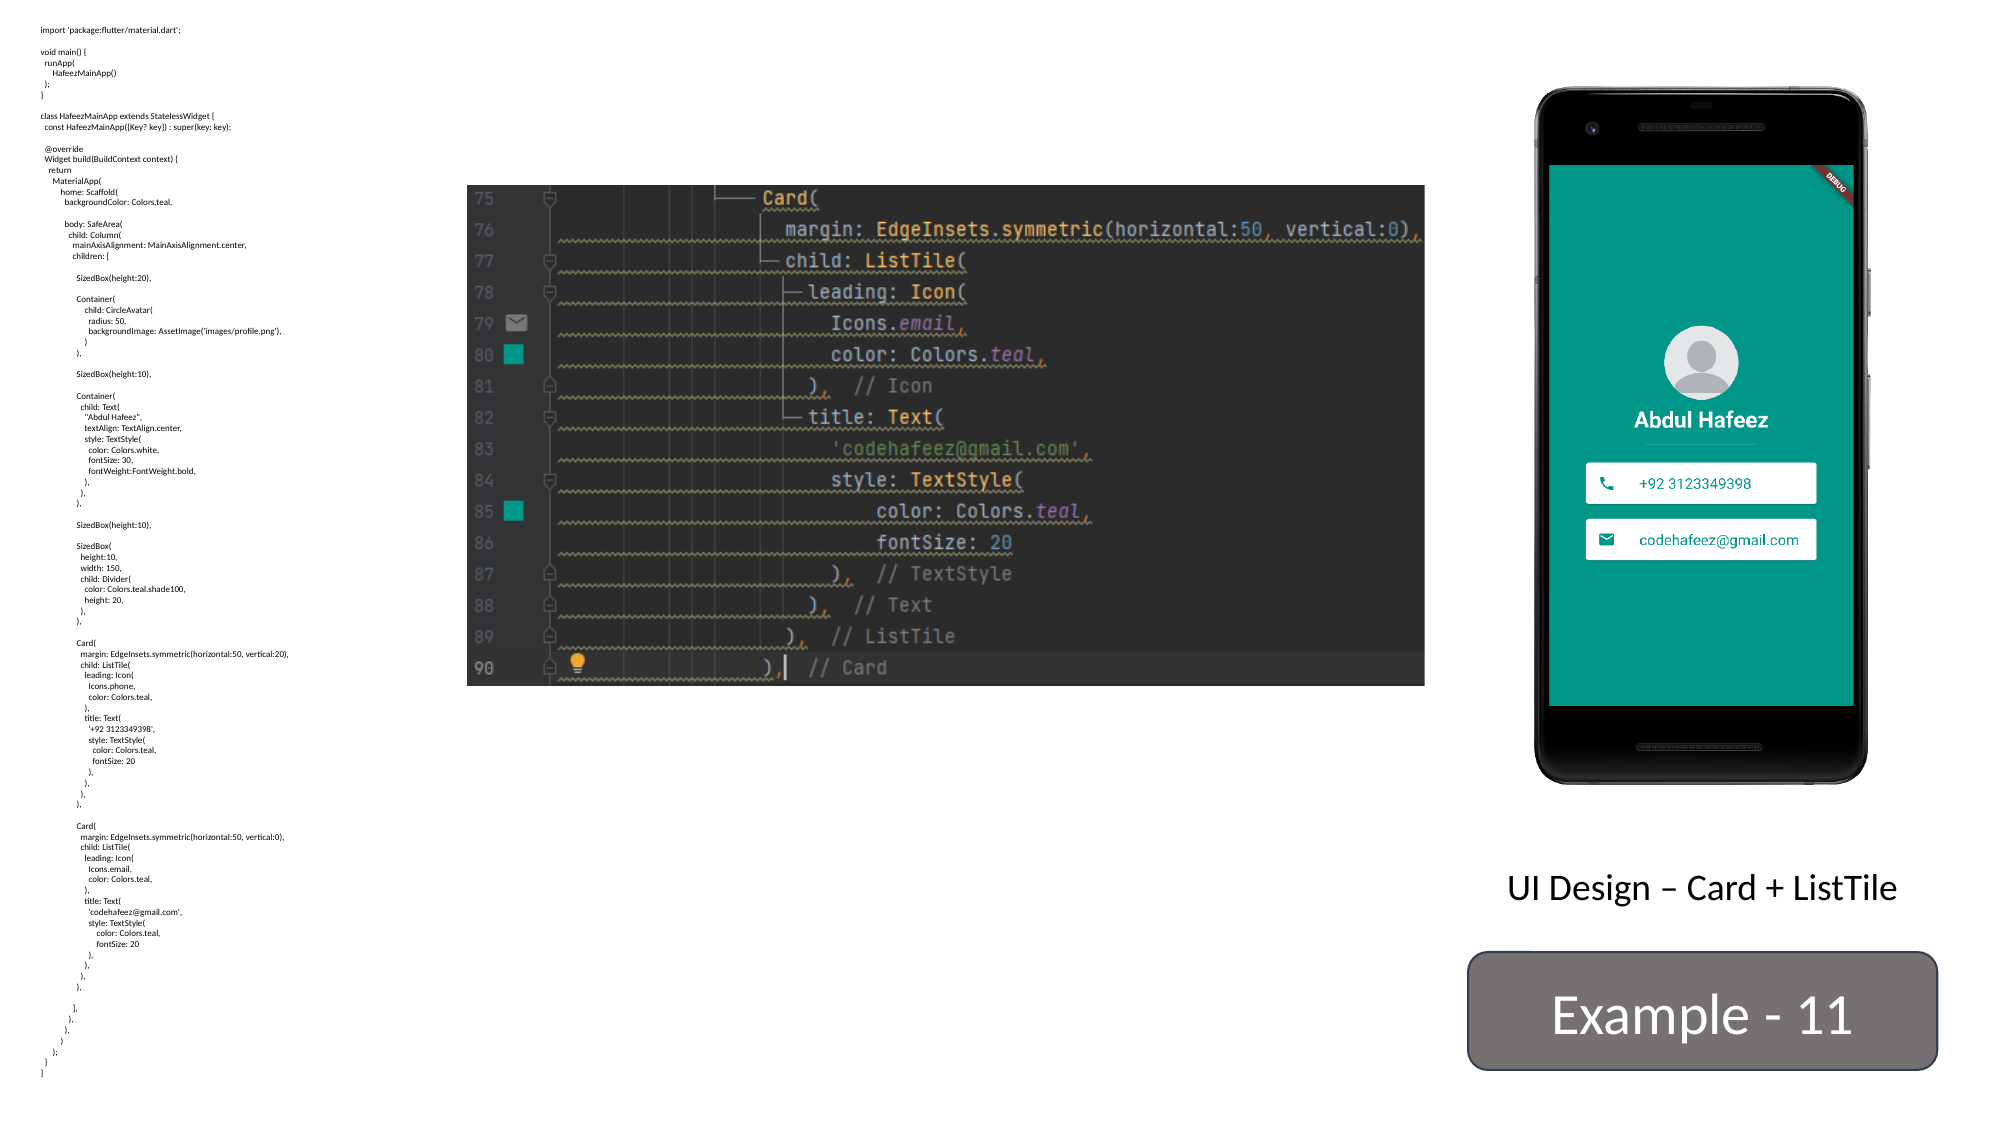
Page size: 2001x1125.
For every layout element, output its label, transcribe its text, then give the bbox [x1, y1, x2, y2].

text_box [467, 185, 1425, 686]
text_box Example - 11 [1467, 950, 1939, 1071]
picture [1534, 86, 1871, 786]
text_box UI Design – Card + ListTile [1468, 855, 1938, 916]
text_box import 'package:flutter/material.dart'; void main() { runApp( HafeezMainApp() ); } class HafeezMainApp extends StatelessWidget { const HafeezMainApp({Key? key}) : super(key: key); @override Widget build(BuildContext context) { return MaterialApp( home: Scaffold( backgroundColor: Colors.teal, body: SafeArea( child: Column( mainAxisAlignment: MainAxisAlignment.center, children: [ SizedBox(height:20), Container( child: CircleAvatar( radius: 50, backgroundImage: AssetImage('images/profile.png'), ) ), SizedBox(height:10), Container( child: Text( "Abdul Hafeez", textAlign: TextAlign.center, style: TextStyle( color: Colors.white, fontSize: 30, fontWeight:FontWeight.bold, ), ), ), SizedBox(height:10), SizedBox( height:10, width: 150, child: Divider( color: Colors.teal.shade100, height: 20, ), ), Card( margin: EdgeInsets.symmetric(horizontal:50, vertical:20), child: ListTile( leading: Icon( Icons.phone, color: Colors.teal, ), title: Text( '+92 3123349398', style: TextStyle( color: Colors.teal, fontSize: 20 ), ), ), ), Card( margin: EdgeInsets.symmetric(horizontal:50, vertical:0), child: ListTile( leading: Icon( Icons.email, color: Colors.teal, ), title: Text( 'codehafeez@gmail.com', style: TextStyle( color: Colors.teal, fontSize: 20 ), ), ), ), ], ), ), ) ); } } [25, 17, 358, 1097]
